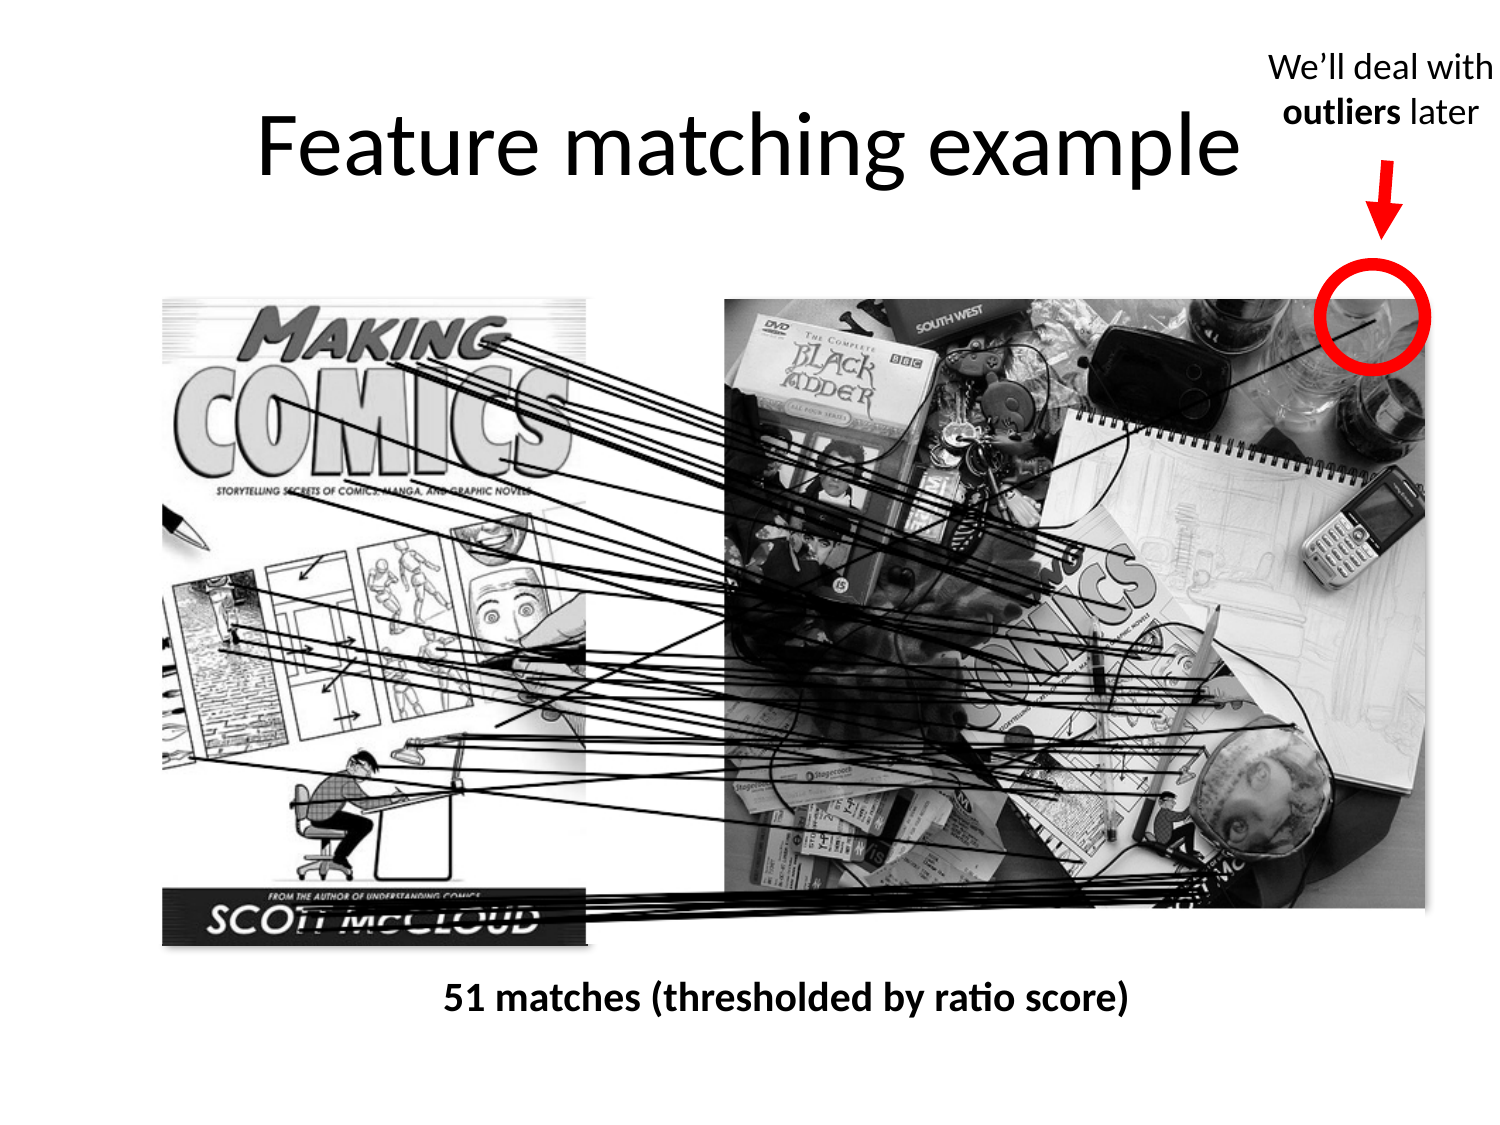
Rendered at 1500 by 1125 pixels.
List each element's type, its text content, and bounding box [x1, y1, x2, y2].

text_box 51 matches (thresholded by ratio score) [213, 962, 1361, 1028]
picture [24, 299, 1426, 947]
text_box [1249, 34, 1500, 371]
title Feature matching example [75, 45, 1244, 233]
